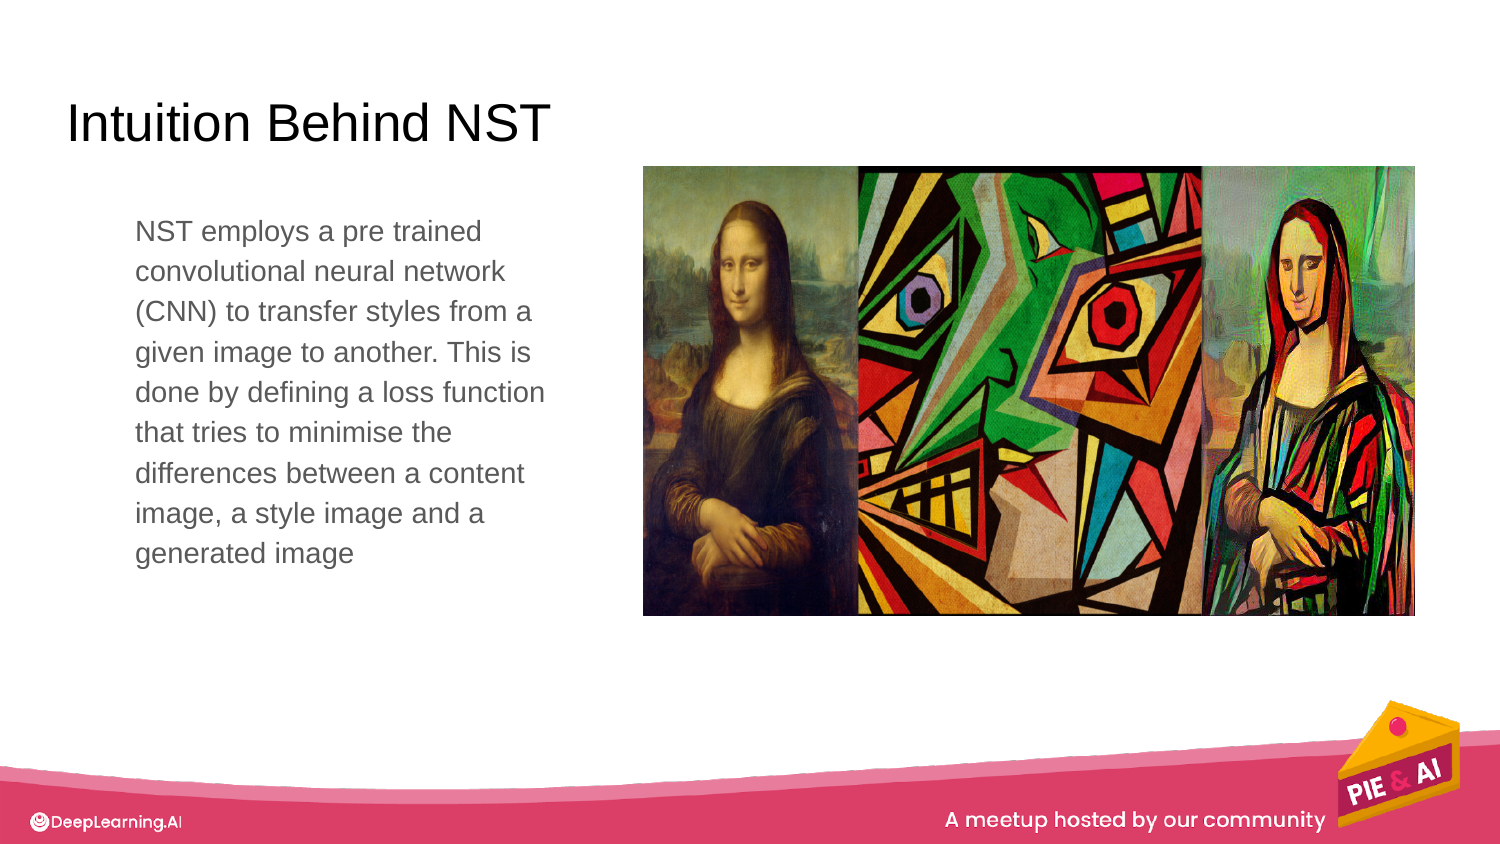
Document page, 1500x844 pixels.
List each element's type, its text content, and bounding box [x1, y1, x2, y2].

list NST employs a pre trained convolutional neural network (CNN) to transfer styles from a given image to another. This is done by defining a loss function that tries to minimise the differences between a content image, a style image and a generated image [51, 191, 577, 590]
title Intuition Behind NST [51, 72, 1449, 167]
picture [0, 166, 1500, 844]
